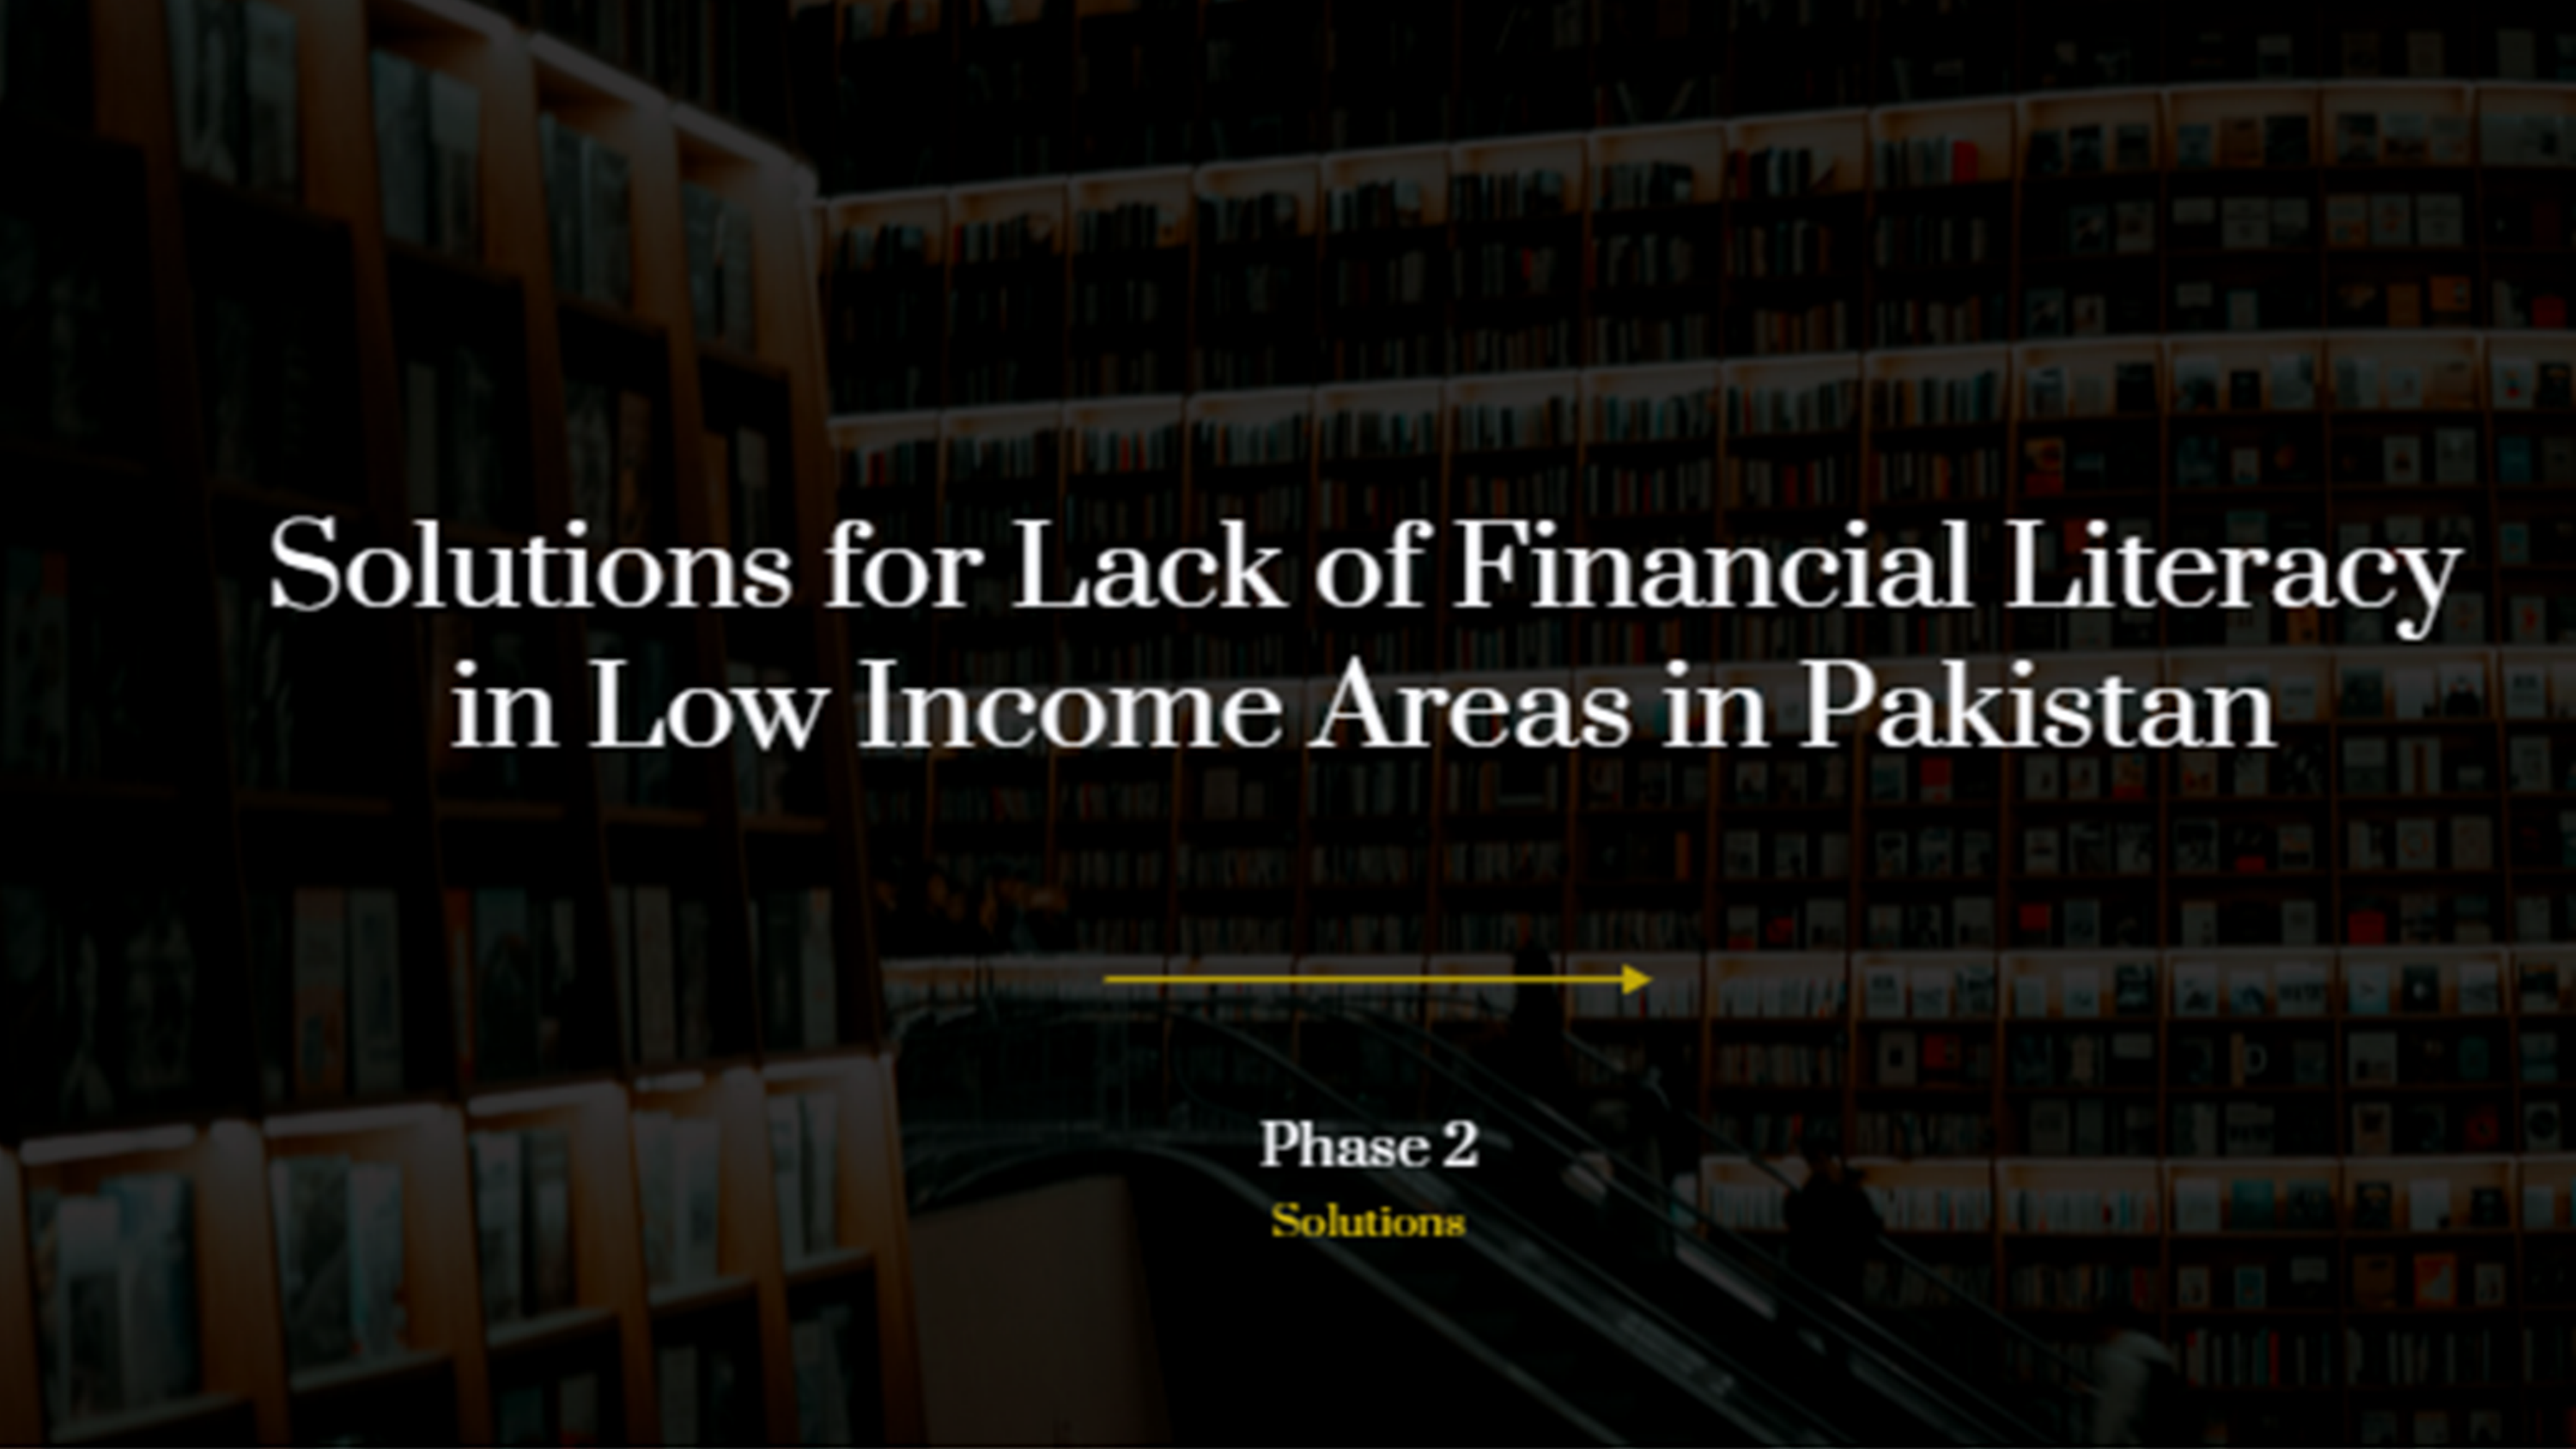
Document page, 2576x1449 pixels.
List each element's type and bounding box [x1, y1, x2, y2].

text_box [0, 0, 2576, 1449]
